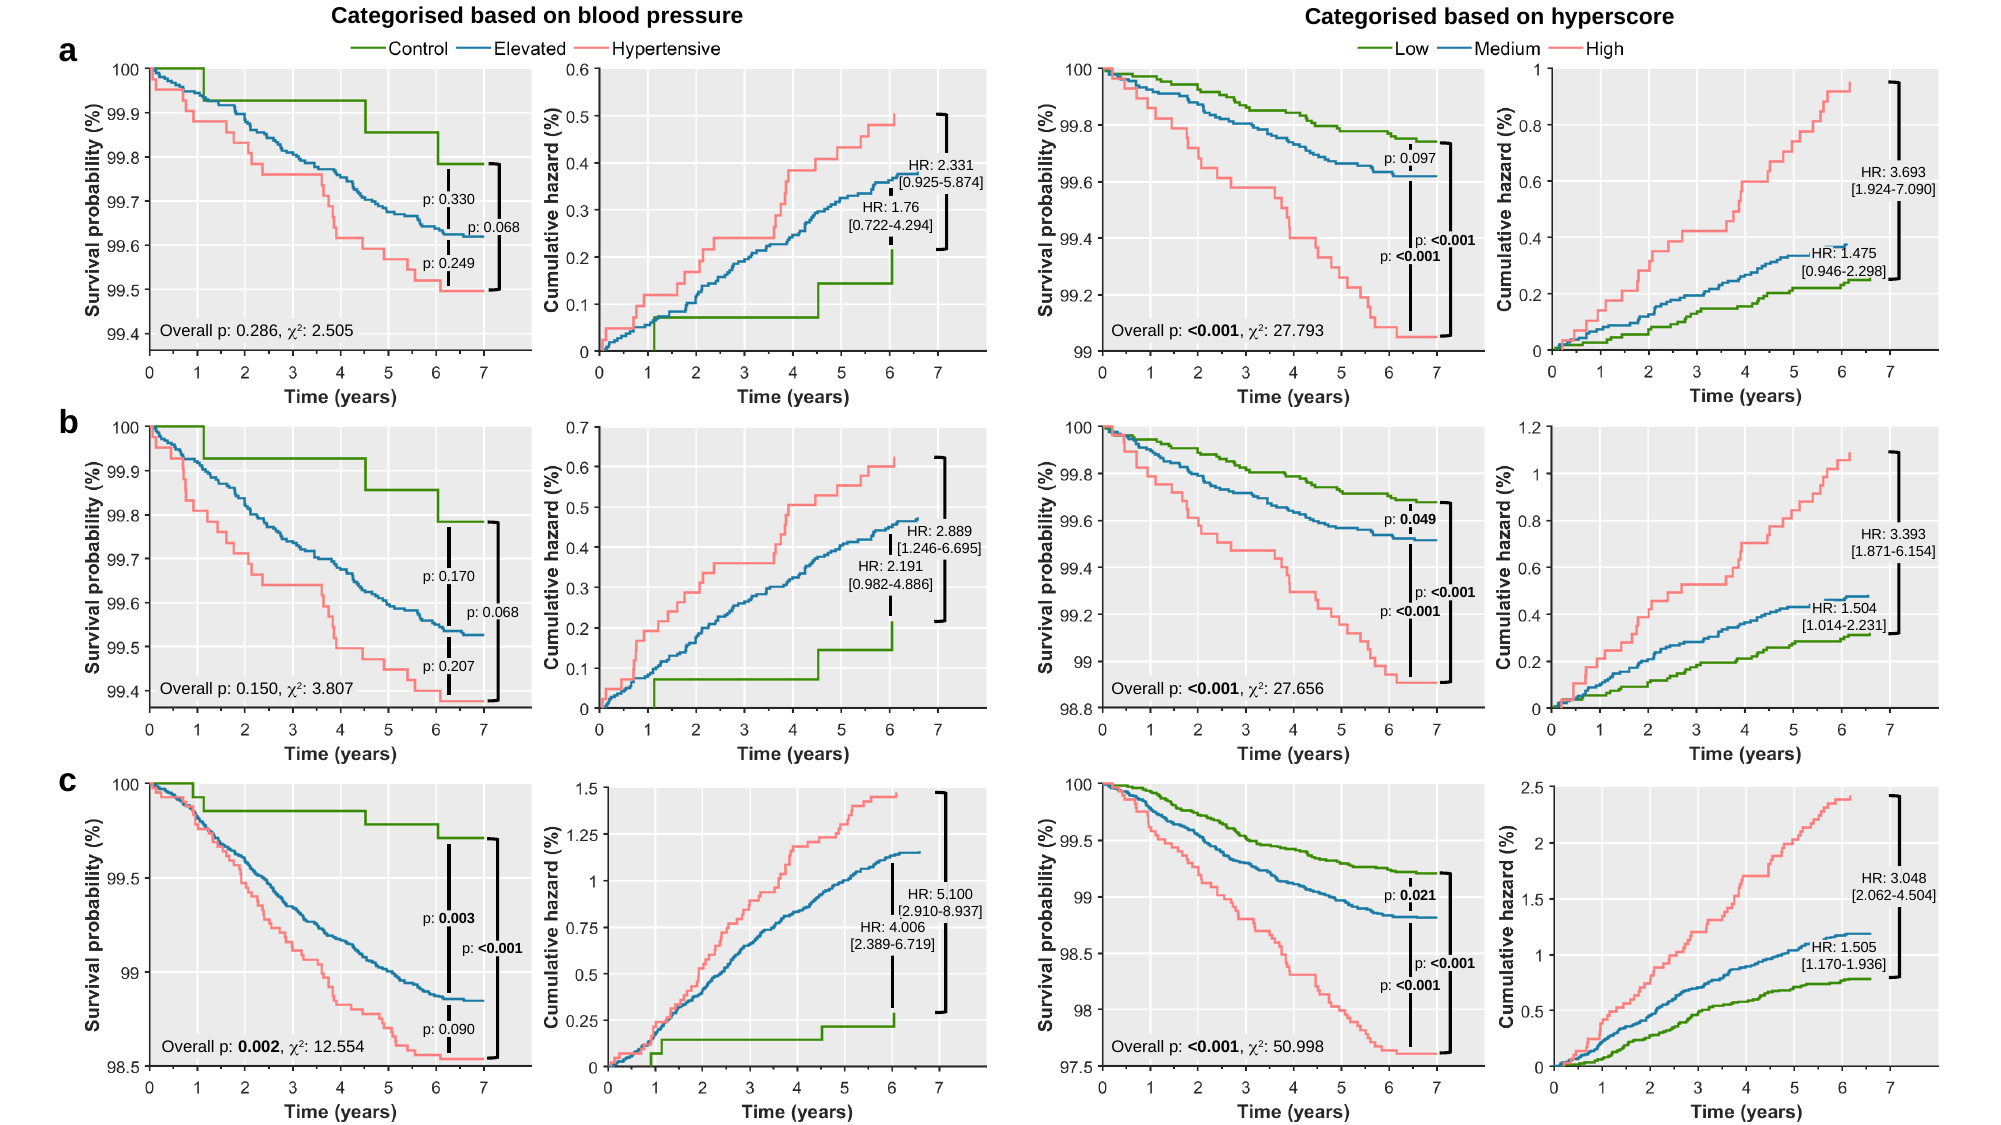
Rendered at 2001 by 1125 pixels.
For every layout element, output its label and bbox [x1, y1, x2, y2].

text_box [43, 0, 1957, 1123]
